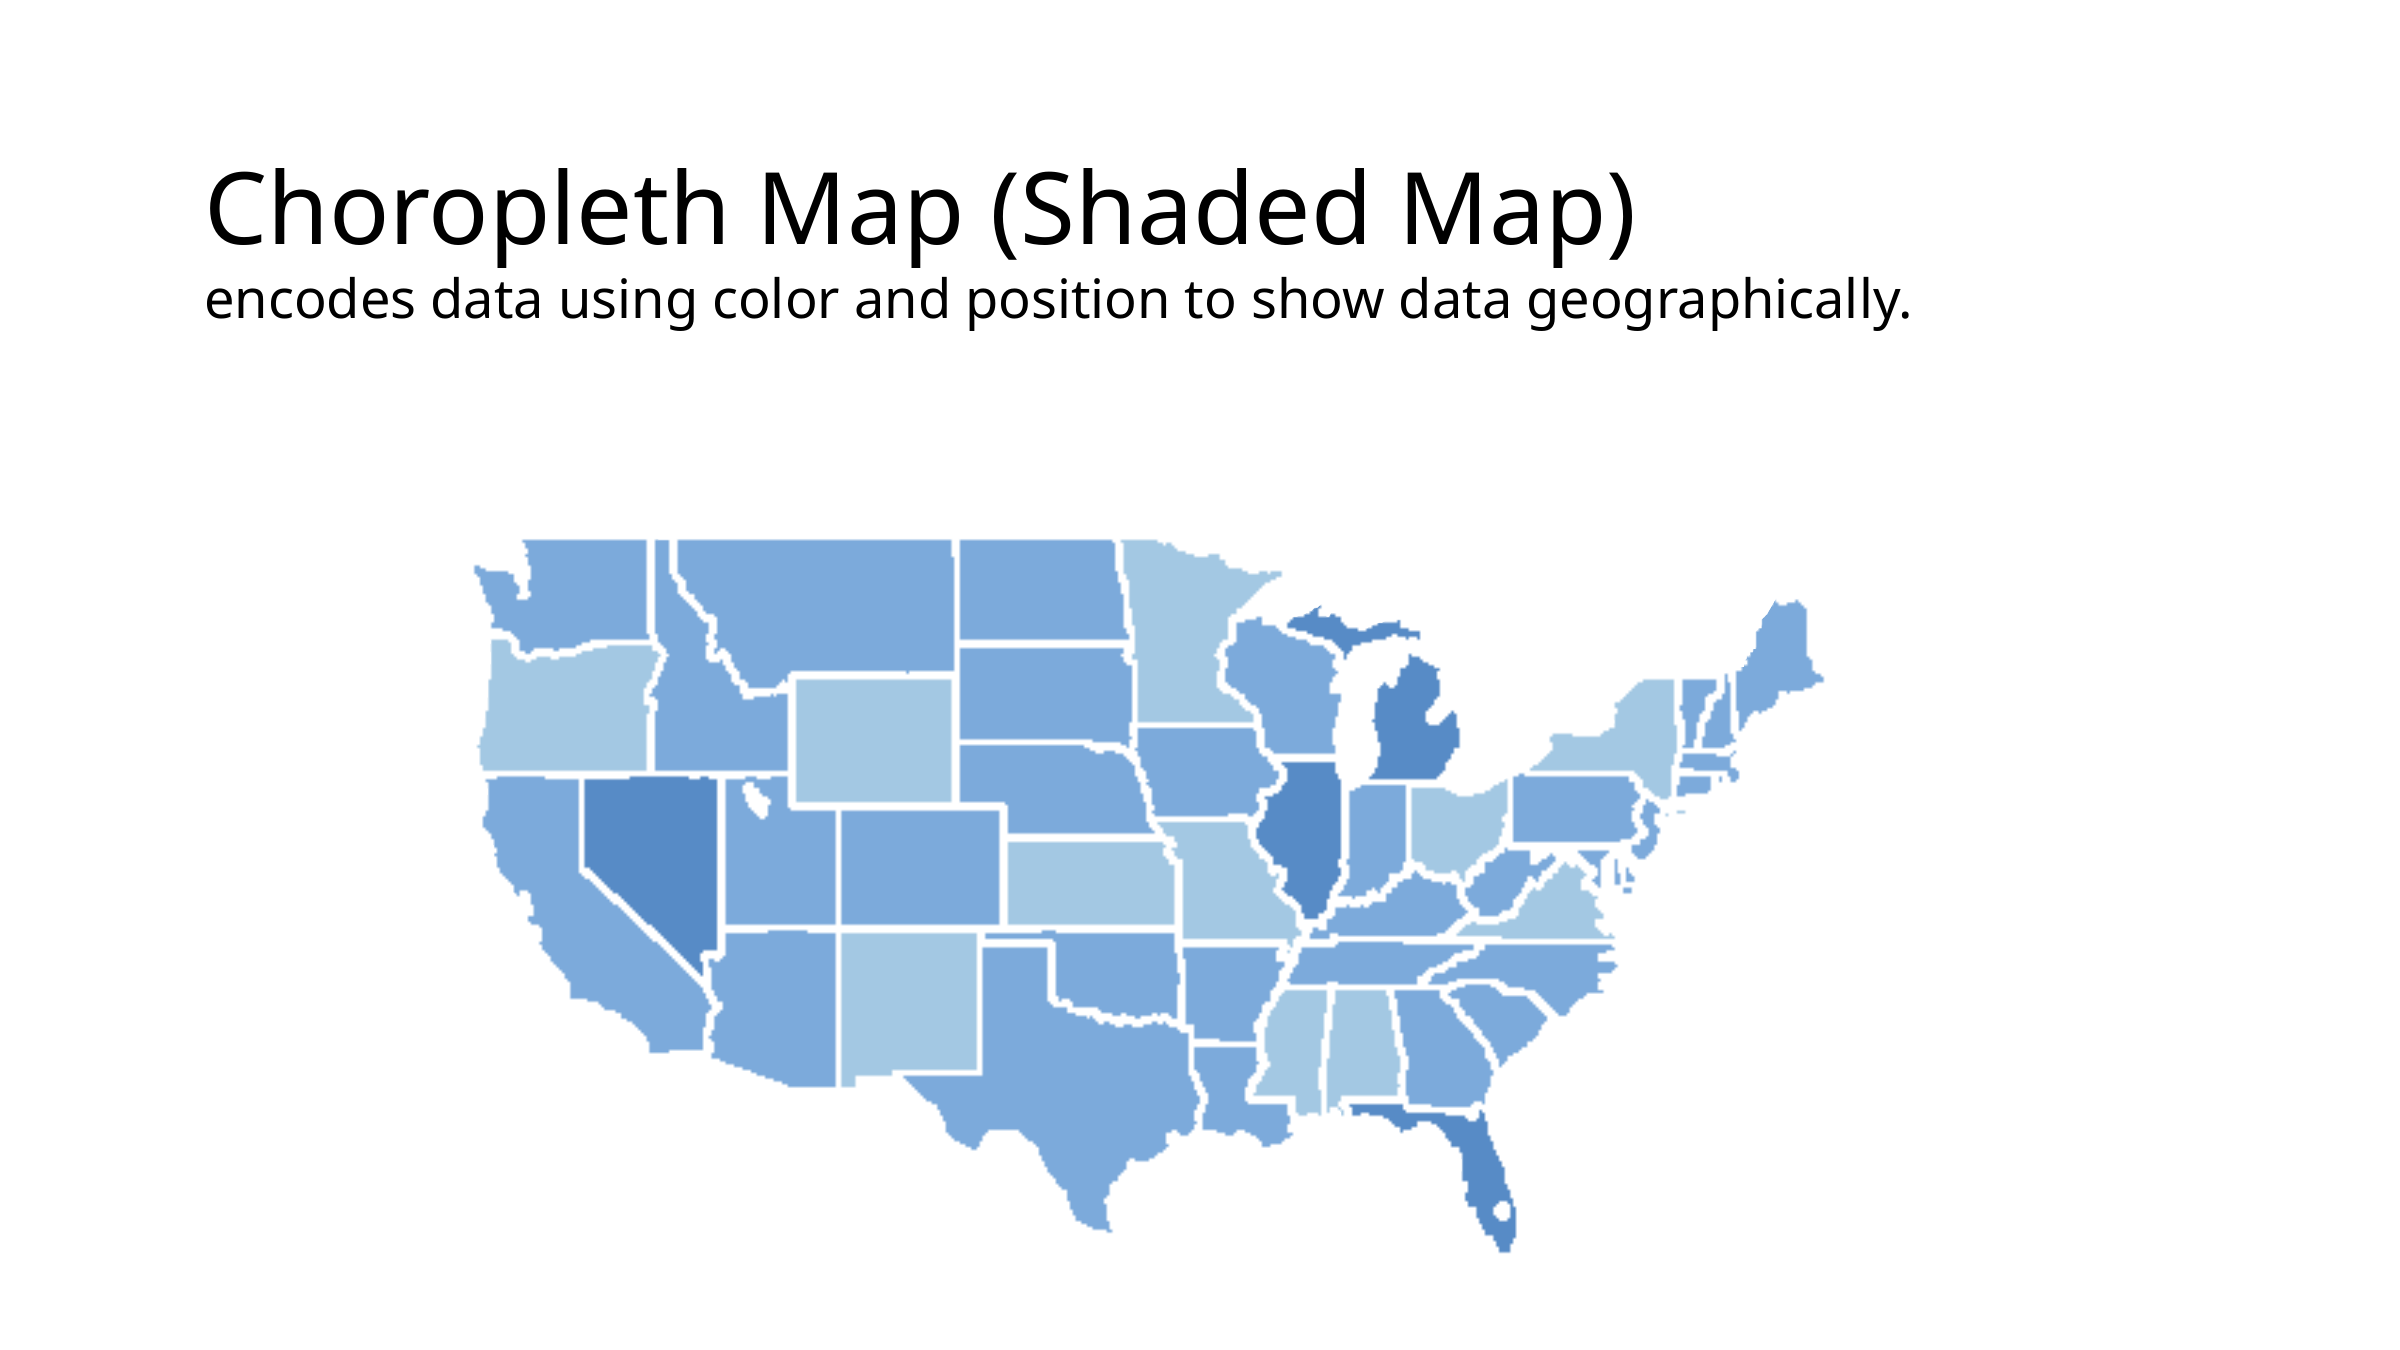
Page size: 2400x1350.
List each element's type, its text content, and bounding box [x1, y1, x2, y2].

picture [470, 518, 1839, 1275]
text_box Choropleth Map (Shaded Map) encodes data using color and position to show data geographically. [189, 137, 2119, 338]
